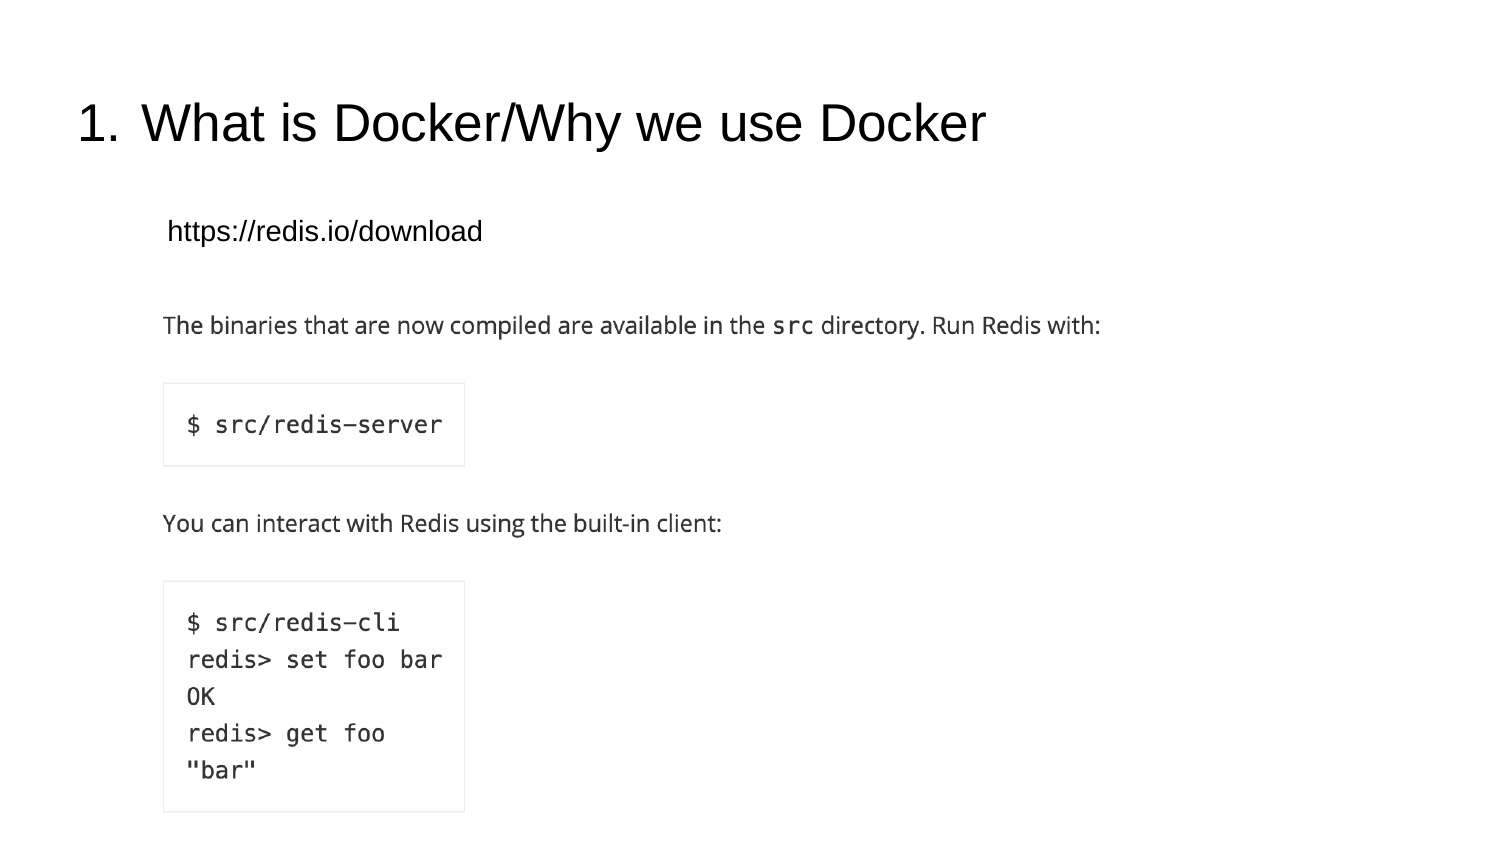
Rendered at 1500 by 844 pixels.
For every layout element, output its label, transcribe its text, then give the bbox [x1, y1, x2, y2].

text_box https://redis.io/download [152, 196, 645, 262]
title What is Docker/Why we use Docker [51, 72, 1449, 167]
picture [152, 292, 1122, 825]
